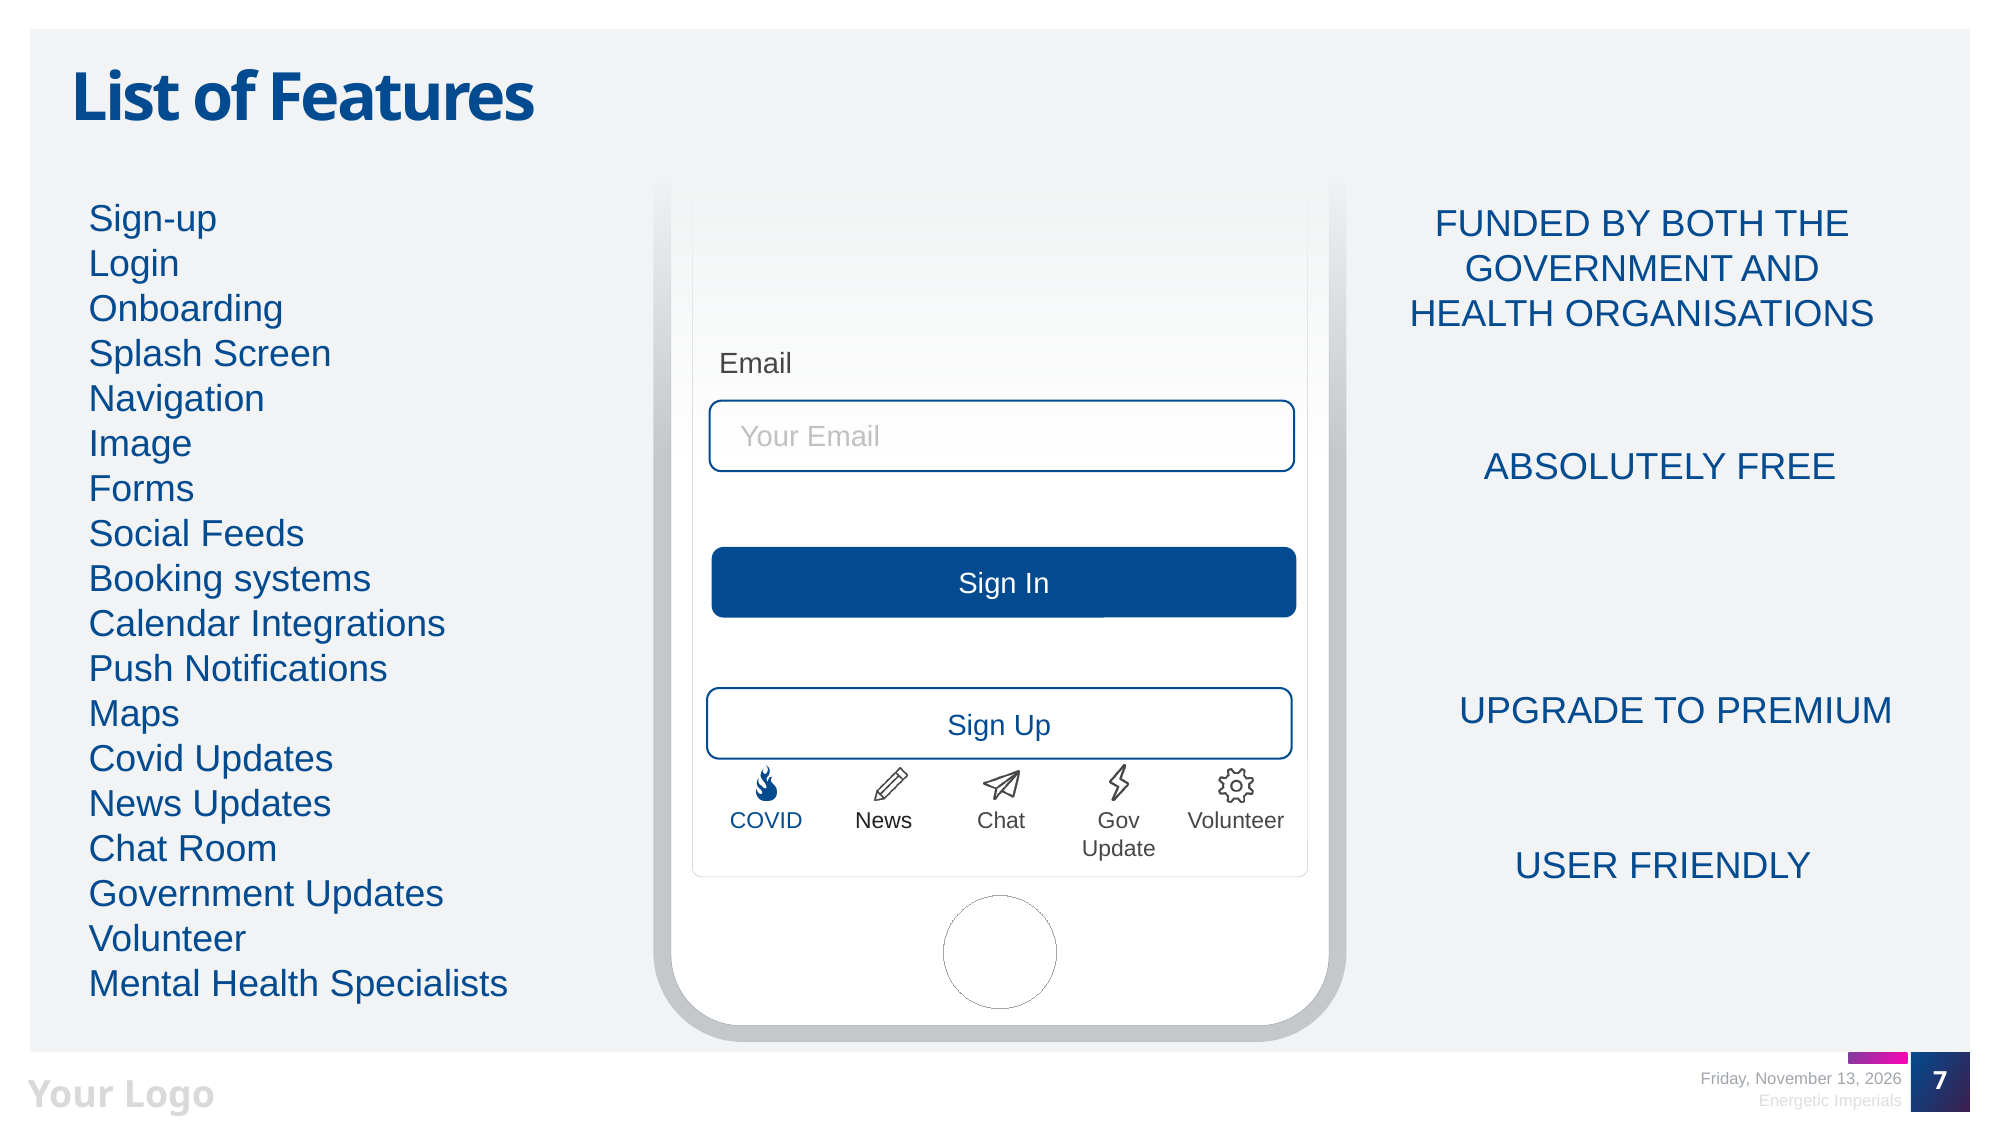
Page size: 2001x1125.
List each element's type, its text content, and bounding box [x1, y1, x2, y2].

slide_number 7 [1910, 1052, 1970, 1112]
text_box Sign-up Login Onboarding Splash Screen Navigation Image Forms Social Feeds Booking systems Calendar Integrations Push Notifications Maps Covid Updates News Updates Chat Room Government Updates Volunteer Mental Health Specialists [73, 187, 575, 1012]
text_box Sign In [710, 545, 1298, 619]
text_box Sign Up [706, 687, 1293, 759]
text_box UPGRADE TO PREMIUM [1425, 678, 1927, 738]
footer Energetic Imperials [1483, 1091, 1903, 1110]
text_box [709, 343, 1295, 472]
title List of Features [70, 70, 1932, 189]
text_box USER FRIENDLY [1412, 833, 1914, 893]
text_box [694, 759, 1308, 862]
text_box ABSOLUTELY FREE [1409, 434, 1911, 495]
text_box FUNDED BY BOTH THE GOVERNMENT AND HEALTH ORGANISATIONS [1391, 192, 1893, 342]
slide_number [1483, 1067, 1903, 1089]
